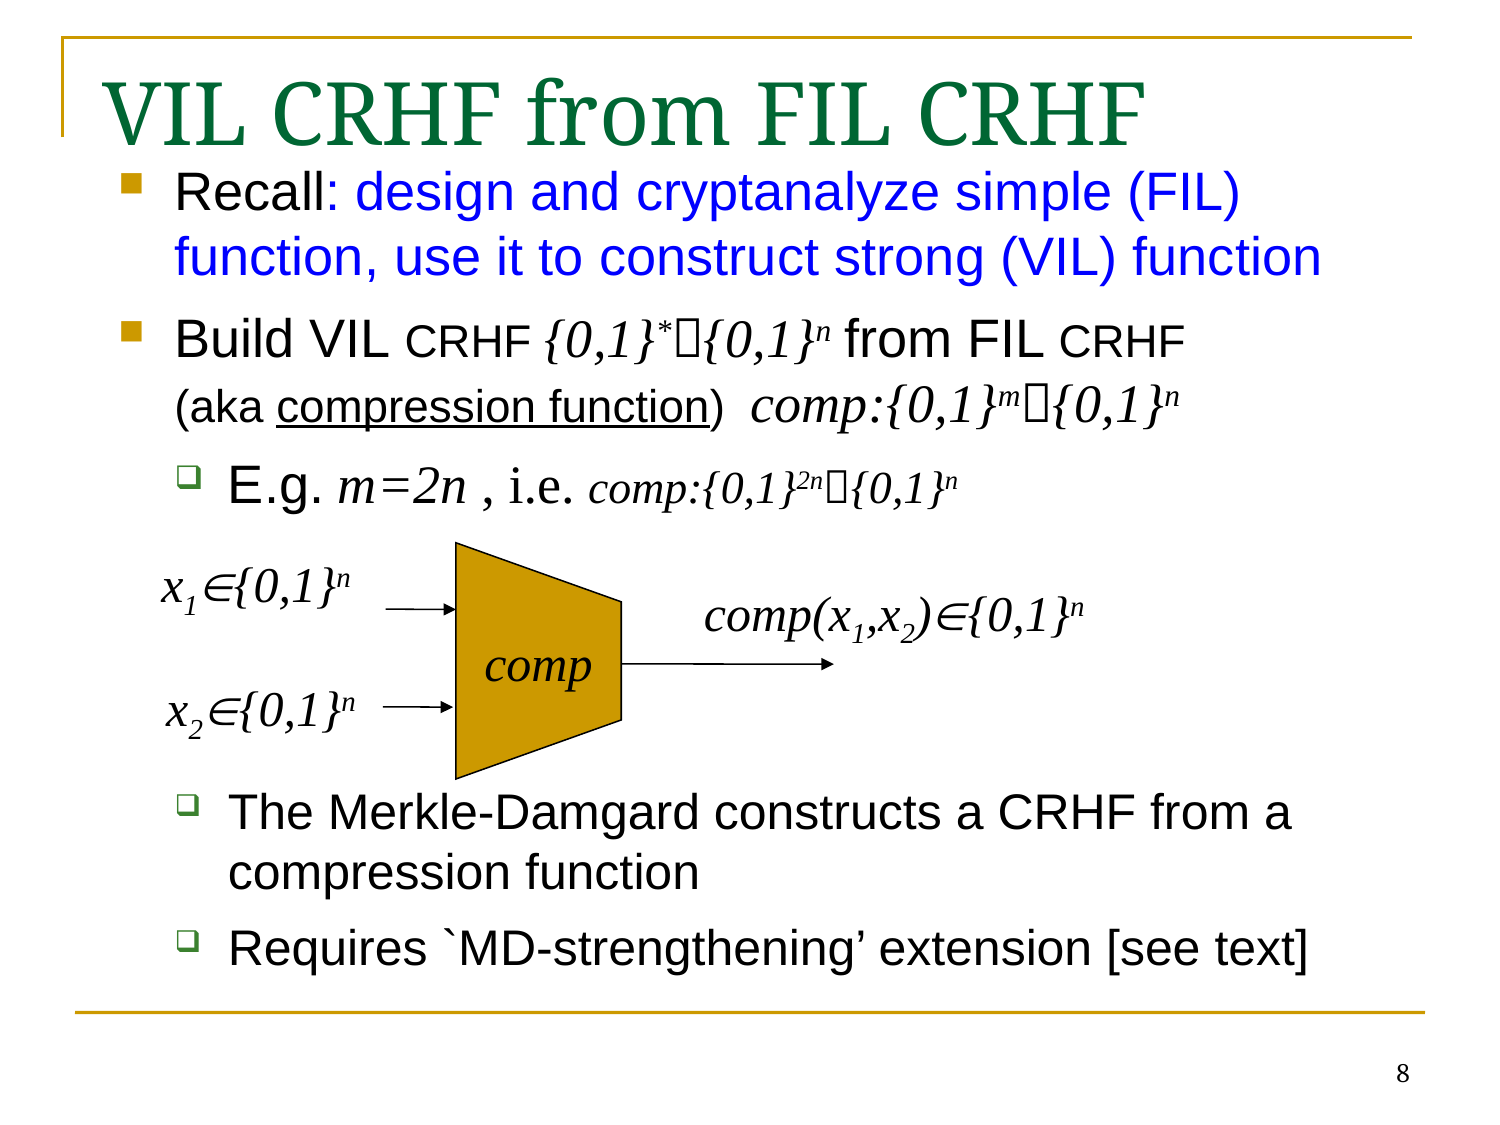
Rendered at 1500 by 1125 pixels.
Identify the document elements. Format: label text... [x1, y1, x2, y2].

text_box [621, 658, 834, 671]
title VIL CRHF from FIL CRHF [87, 50, 1363, 254]
text_box comp [455, 542, 622, 779]
text_box x2{0,1}n [151, 669, 371, 753]
text_box x1{0,1}n [146, 544, 366, 629]
list Recall: design and cryptanalyze simple (FIL) function, use it to construct strong (VIL) function Build VIL CRHF {0,1}*{0,1}n from FIL CRHF (aka compression function) comp:{0,1}m{0,1}n E.g. m=2n , i.e. comp:{0,1}2n{0,1}n The Merkle-Damgard constructs a CRHF from a compression function Requires `MD-strengthening’ extension [see text] [103, 148, 1423, 984]
text_box [382, 700, 454, 714]
slide_number 8 [1074, 1024, 1425, 1100]
text_box comp(x1,x2){0,1}n [689, 573, 1100, 658]
text_box [385, 603, 456, 616]
